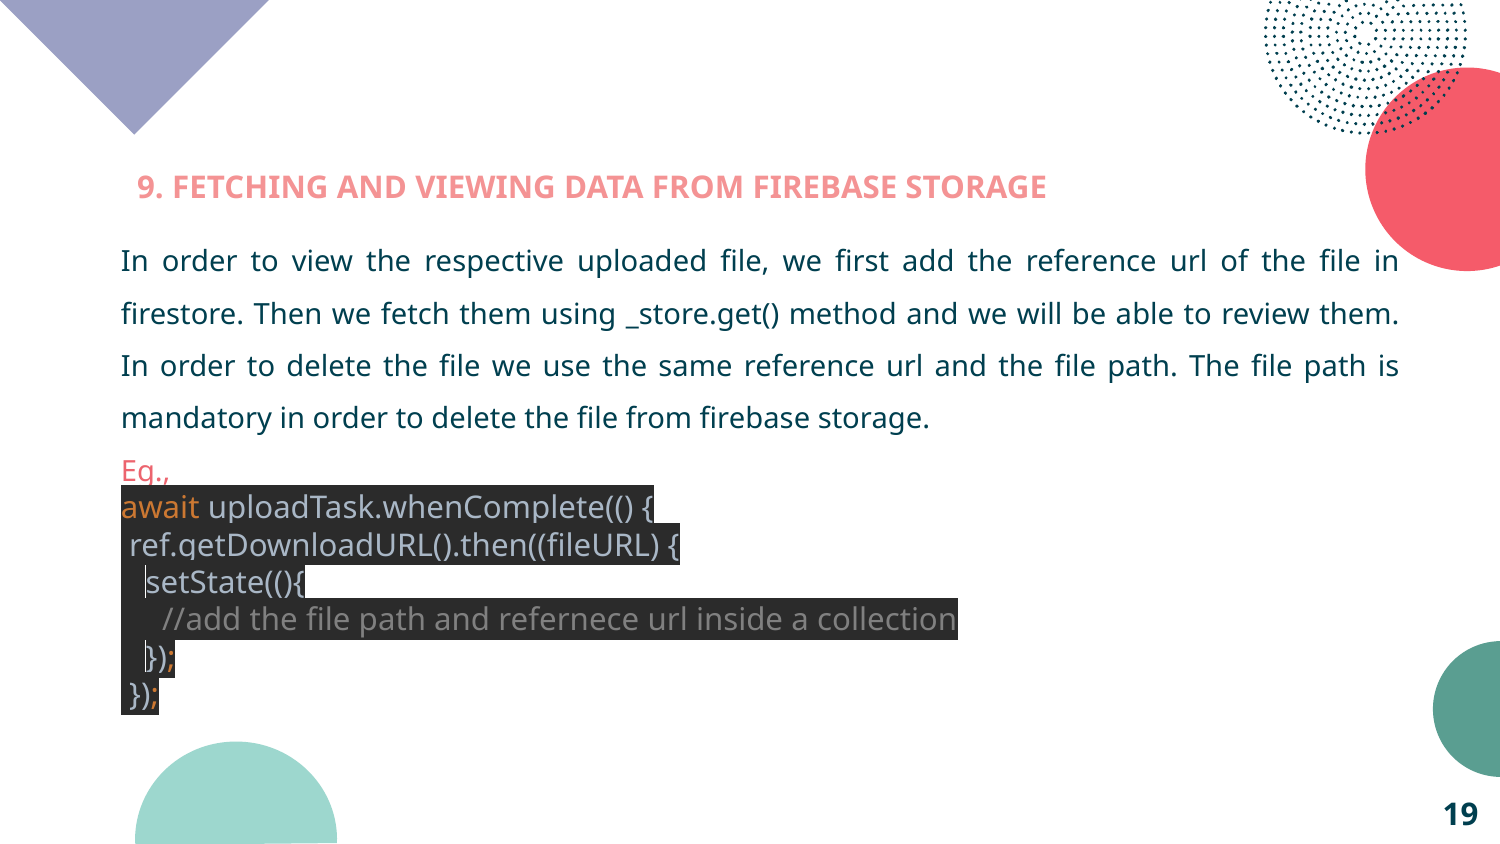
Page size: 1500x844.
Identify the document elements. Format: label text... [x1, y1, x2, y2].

text_box In order to view the respective uploaded file, we first add the reference url of the file in firestore. Then we fetch them using _store.get() method and we will be able to review them. In order to delete the file we use the same reference url and the file path. The file path is mandatory in order to delete the file from firebase storage. Eg., await uploadTask.whenComplete(() { ref.getDownloadURL().then((fileURL) { setState((){ //add the file path and refernece url inside a collection }); }); [105, 210, 1416, 780]
slide_number ‹#› [1403, 779, 1494, 844]
text_box 9. FETCHING AND VIEWING DATA FROM FIREBASE STORAGE [122, 133, 1229, 210]
